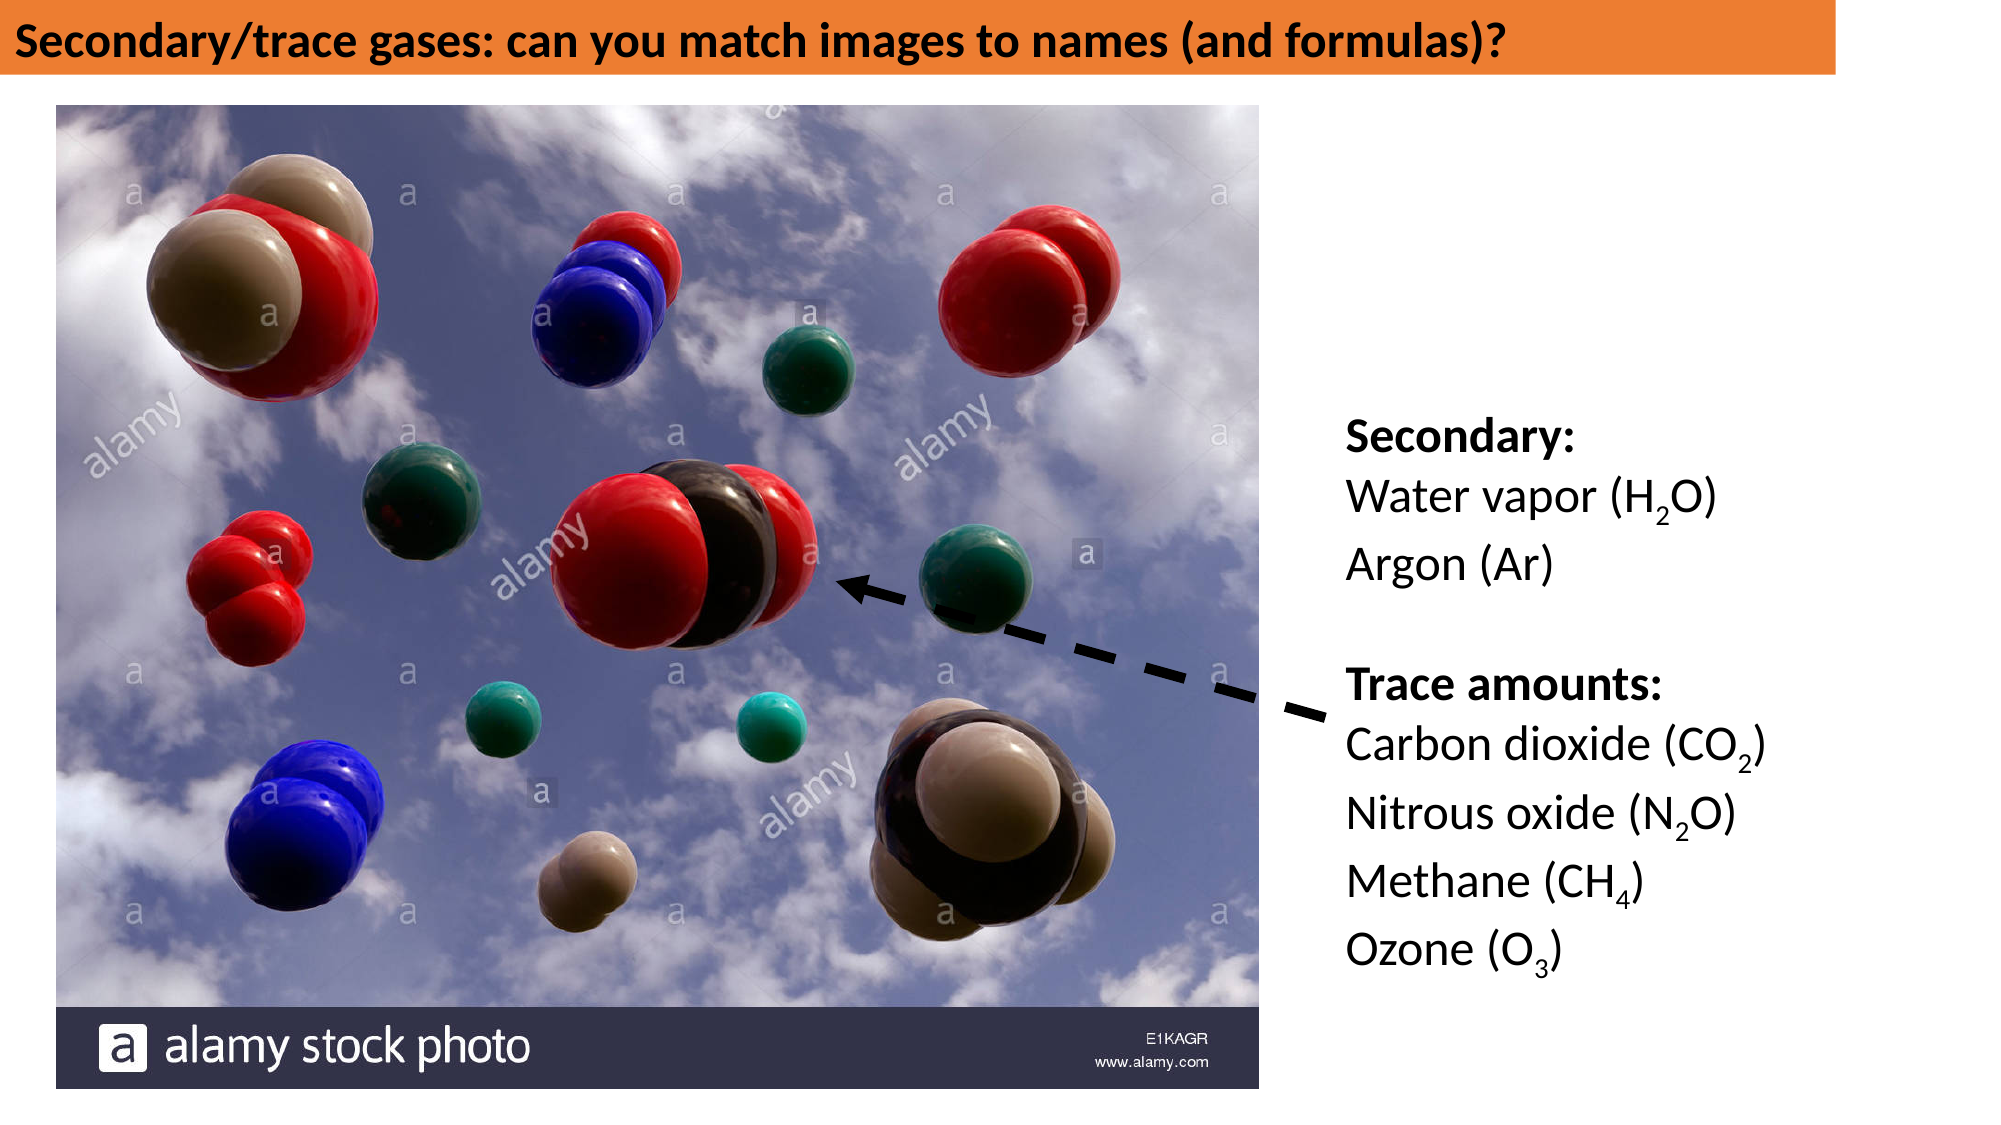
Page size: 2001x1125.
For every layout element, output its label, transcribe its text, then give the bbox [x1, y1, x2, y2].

text_box Secondary/trace gases: can you match images to names (and formulas)? [0, 0, 1836, 75]
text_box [835, 581, 1326, 718]
text_box Secondary: Water vapor (H2O) Argon (Ar) Trace amounts: Carbon dioxide (CO2) Nitrous oxide (N2O) Methane (CH4) Ozone (O3) [1330, 395, 1928, 992]
picture [56, 105, 1259, 1089]
